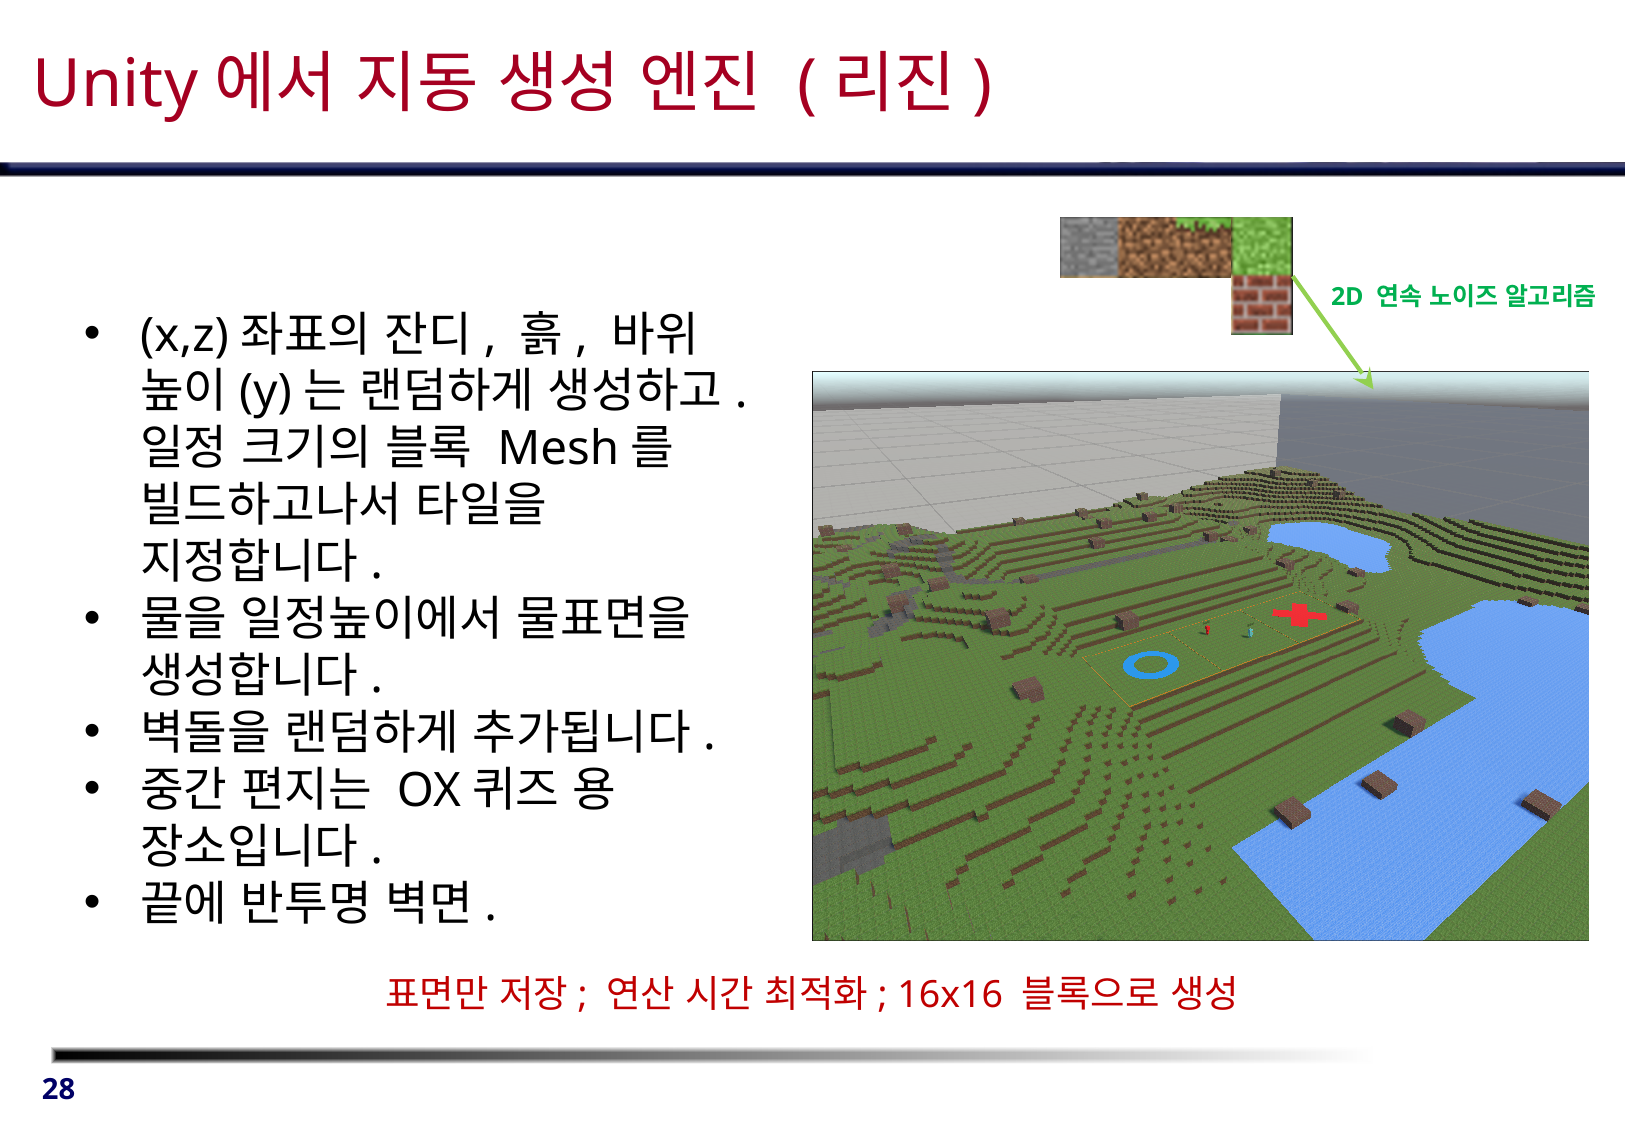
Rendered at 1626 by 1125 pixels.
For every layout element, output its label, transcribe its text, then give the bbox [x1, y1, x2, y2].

picture [50, 1046, 1380, 1064]
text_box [1292, 276, 1374, 390]
text_box 2D 연속 노이즈 알고리즘 [1293, 273, 1625, 318]
picture [812, 371, 1589, 941]
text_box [1060, 217, 1293, 335]
text_box 표면만 저장; 연산 시간 최적화; 16x16 블록으로 생성 [370, 962, 1255, 1023]
picture [0, 162, 1625, 188]
text_box (x,z)좌표의 잔디, 흙, 바위 높이(y)는 랜덤하게 생성하고. 일정 크기의 블록 Mesh를 빌드하고나서 타일을 지정합니다. 물을 일정높이에서 물표면을 생성합니다. 벽돌을 랜덤하게 추가됩니다. 중간 편지는 OX퀴즈 용 장소입니다. 끝에 반투명 벽면. [69, 296, 767, 938]
title Unity에서 지동 생성 엔진 (리진) [32, 15, 1016, 155]
